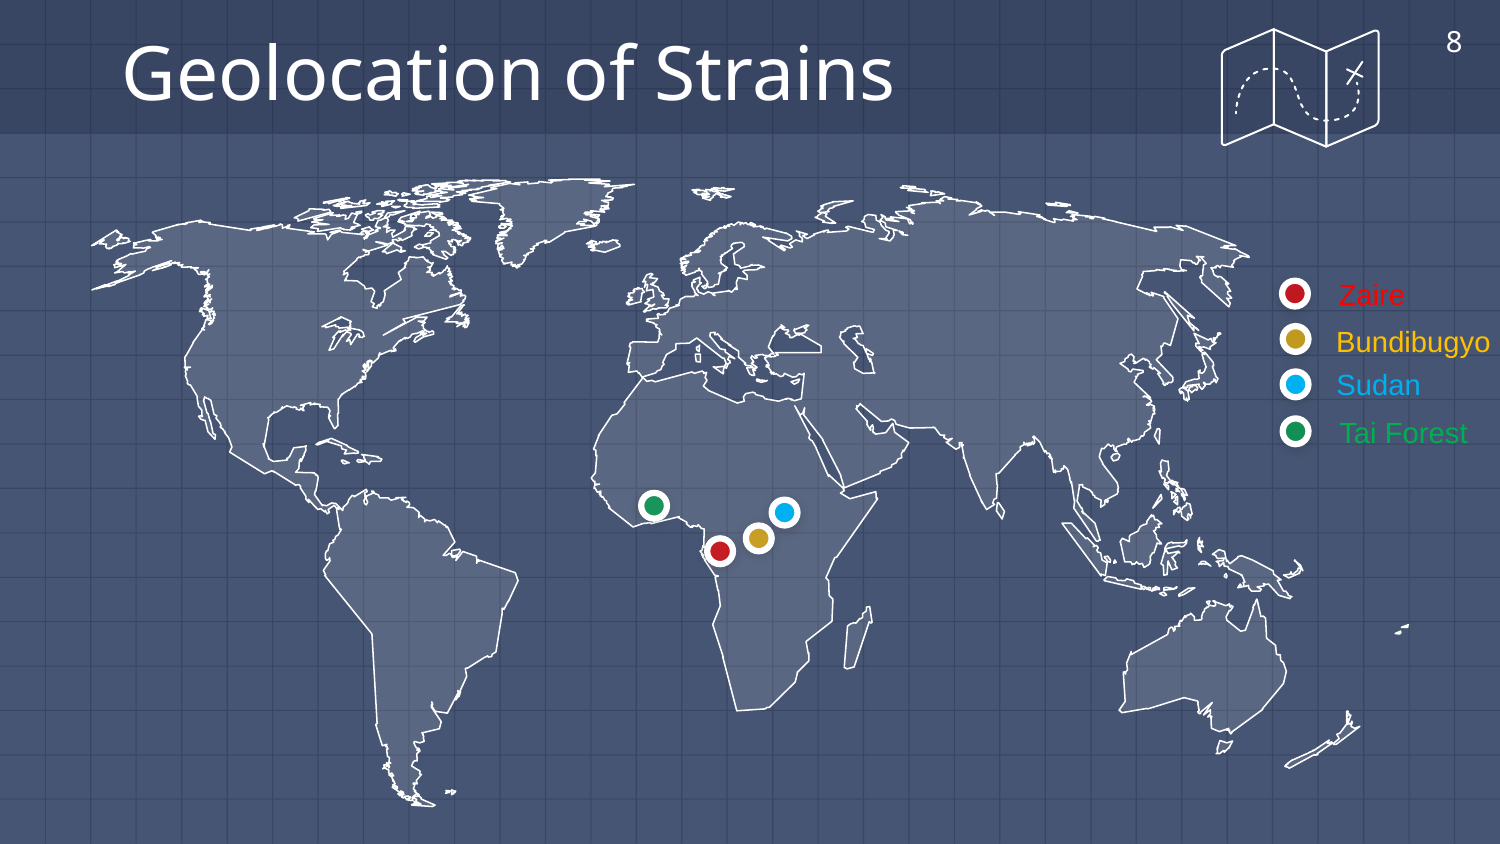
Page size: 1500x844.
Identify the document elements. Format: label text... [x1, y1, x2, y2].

text_box [1212, 549, 1293, 599]
text_box [1284, 711, 1360, 769]
text_box [1216, 740, 1233, 754]
text_box [1119, 599, 1287, 734]
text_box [1221, 28, 1379, 147]
text_box [1282, 371, 1309, 398]
text_box [707, 538, 733, 565]
text_box [745, 525, 772, 552]
text_box Tai Forest [1324, 406, 1500, 457]
text_box [771, 499, 798, 526]
text_box [376, 200, 395, 207]
text_box Bundibugyo [1321, 315, 1500, 366]
title Geolocation of Strains [106, 12, 1368, 131]
slide_number 8 [1408, 0, 1500, 88]
text_box [900, 185, 929, 193]
text_box [1282, 326, 1309, 352]
text_box Sudan [1321, 366, 1468, 409]
text_box [591, 196, 1250, 711]
text_box [91, 210, 519, 807]
text_box [930, 190, 945, 196]
text_box [384, 190, 399, 197]
text_box [397, 179, 635, 268]
text_box [692, 187, 735, 201]
text_box [1282, 418, 1309, 445]
text_box Zaire [1324, 269, 1470, 315]
text_box [323, 197, 371, 209]
text_box [641, 492, 667, 519]
text_box [1283, 559, 1303, 578]
text_box [294, 208, 362, 232]
text_box [1282, 280, 1308, 307]
